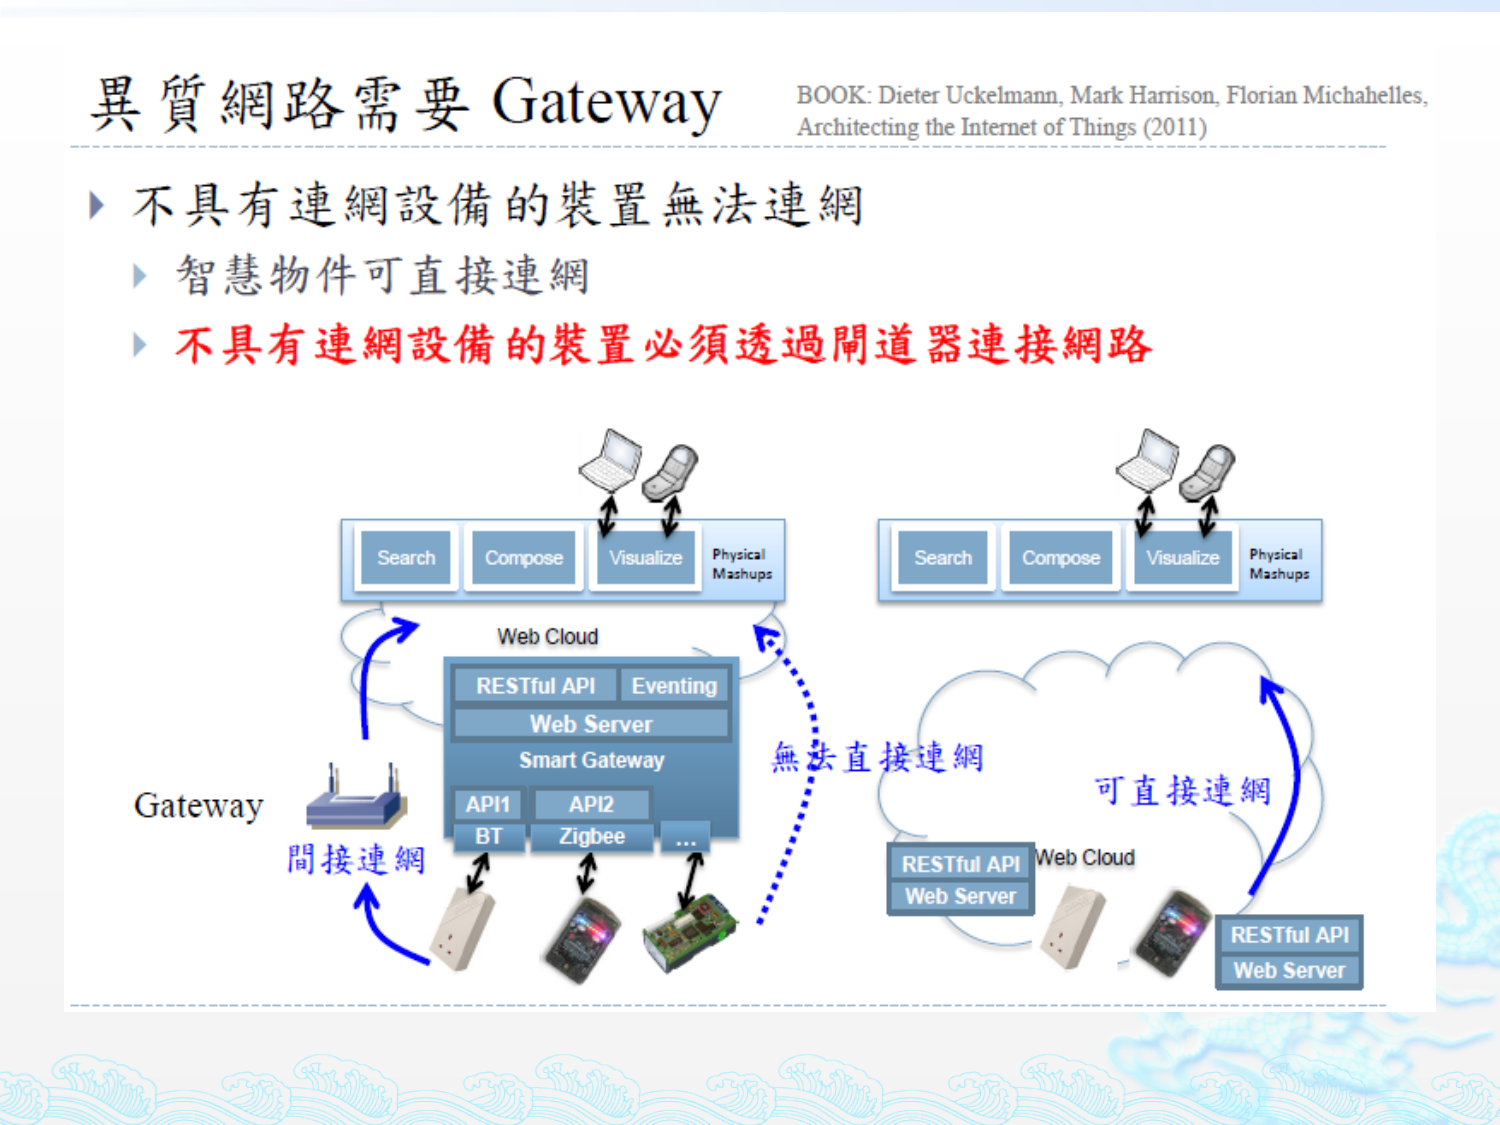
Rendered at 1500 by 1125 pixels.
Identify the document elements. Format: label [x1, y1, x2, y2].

picture [64, 42, 1436, 1012]
